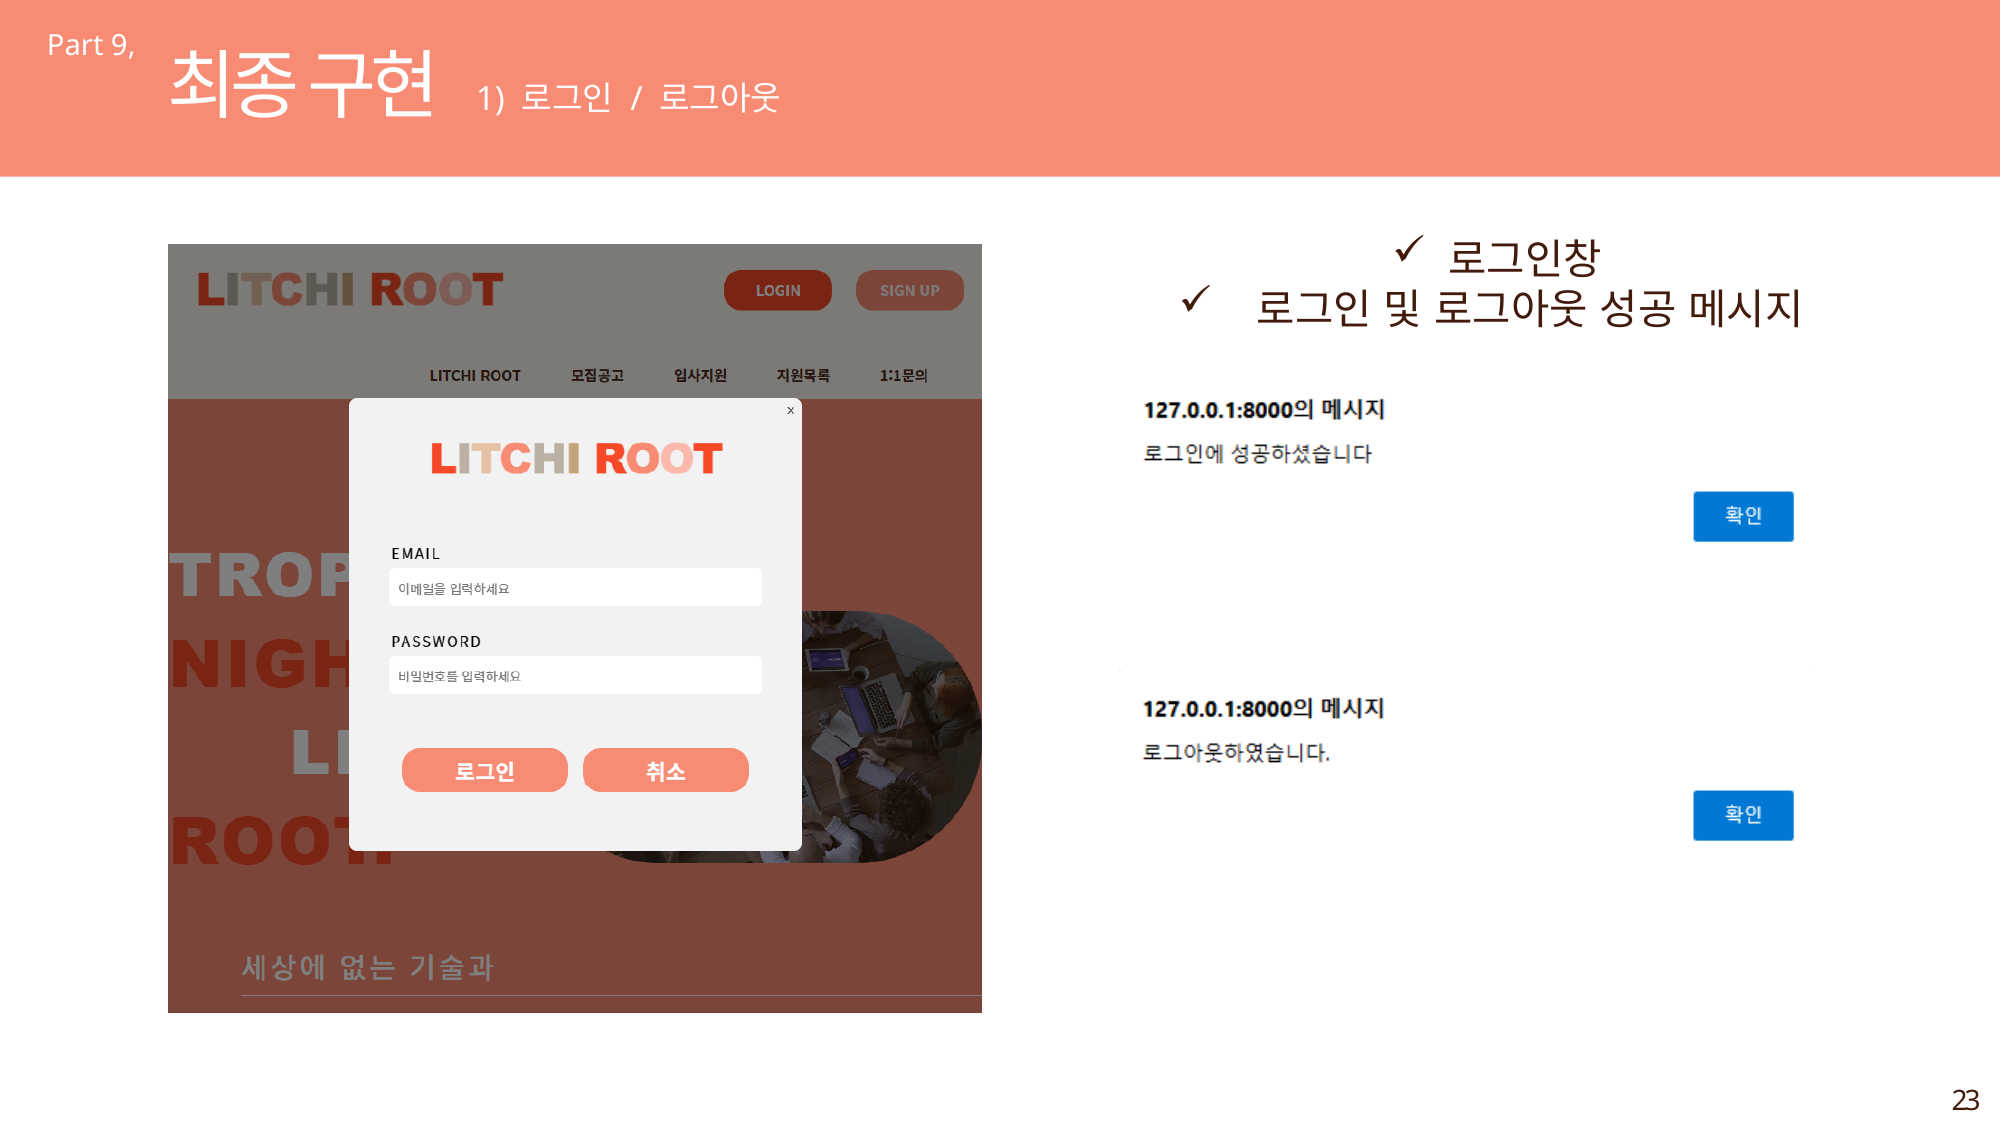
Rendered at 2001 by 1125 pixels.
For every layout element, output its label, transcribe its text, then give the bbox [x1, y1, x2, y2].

text_box 로그인창 로그인 및 로그아웃 성공 메시지 [1162, 225, 1832, 341]
text_box 최종 구현 [152, 30, 455, 136]
picture [1119, 670, 1816, 863]
text_box [0, 0, 2000, 178]
picture [1120, 379, 1816, 564]
text_box 23 [1936, 1074, 1996, 1123]
picture [167, 244, 982, 1013]
text_box Part 9, [32, 19, 158, 69]
text_box 1) 로그인 / 로그아웃 [459, 69, 798, 125]
